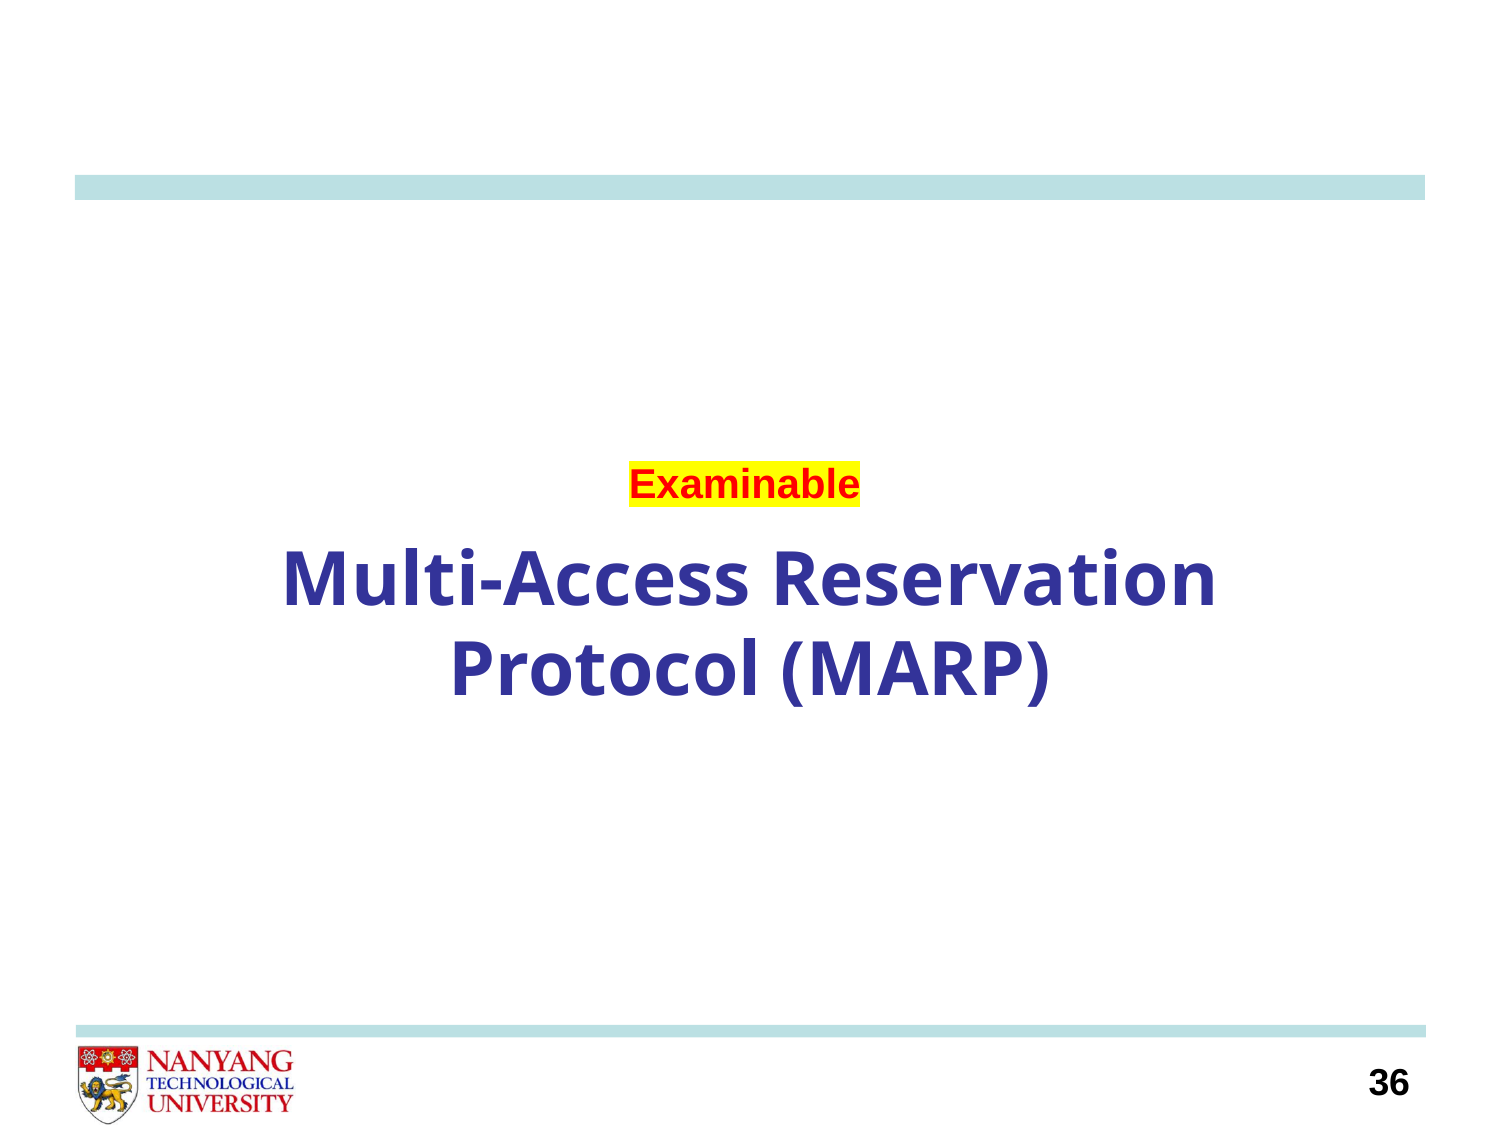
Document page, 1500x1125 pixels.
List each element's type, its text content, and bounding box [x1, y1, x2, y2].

picture [75, 1045, 296, 1125]
slide_number 36 [1325, 1050, 1425, 1113]
title Multi-Access Reservation Protocol (MARP) [112, 500, 1388, 742]
text_box Examinable [613, 449, 983, 515]
